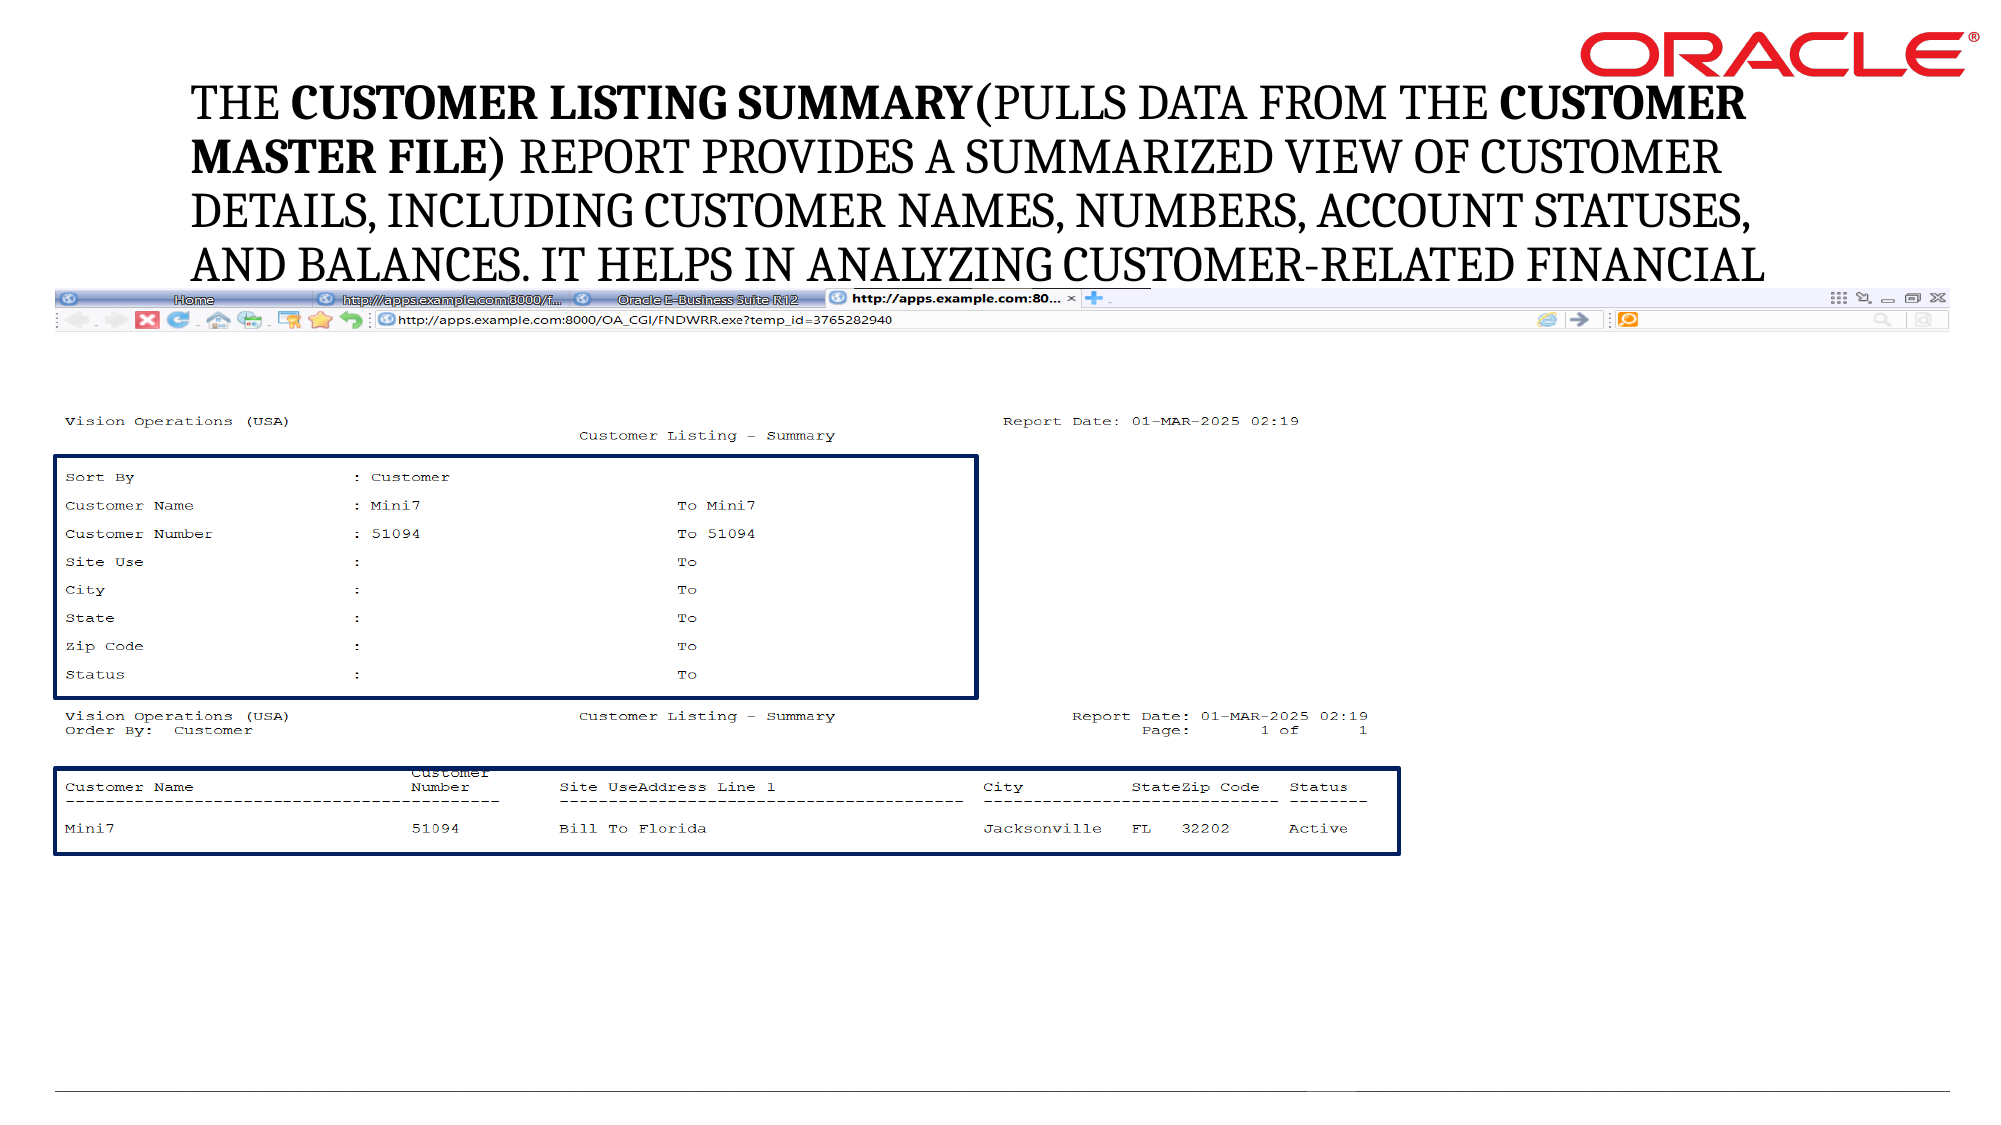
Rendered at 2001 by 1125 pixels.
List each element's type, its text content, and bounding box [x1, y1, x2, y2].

picture [55, 288, 1949, 1090]
title The Customer Listing Summary(pulls data from the Customer Master File) report provides a summarized view of customer details, including customer names, numbers, account statuses, and balances. It helps in analyzing customer-related financial data efficiently [175, 79, 1826, 287]
picture [1558, 3, 2001, 105]
